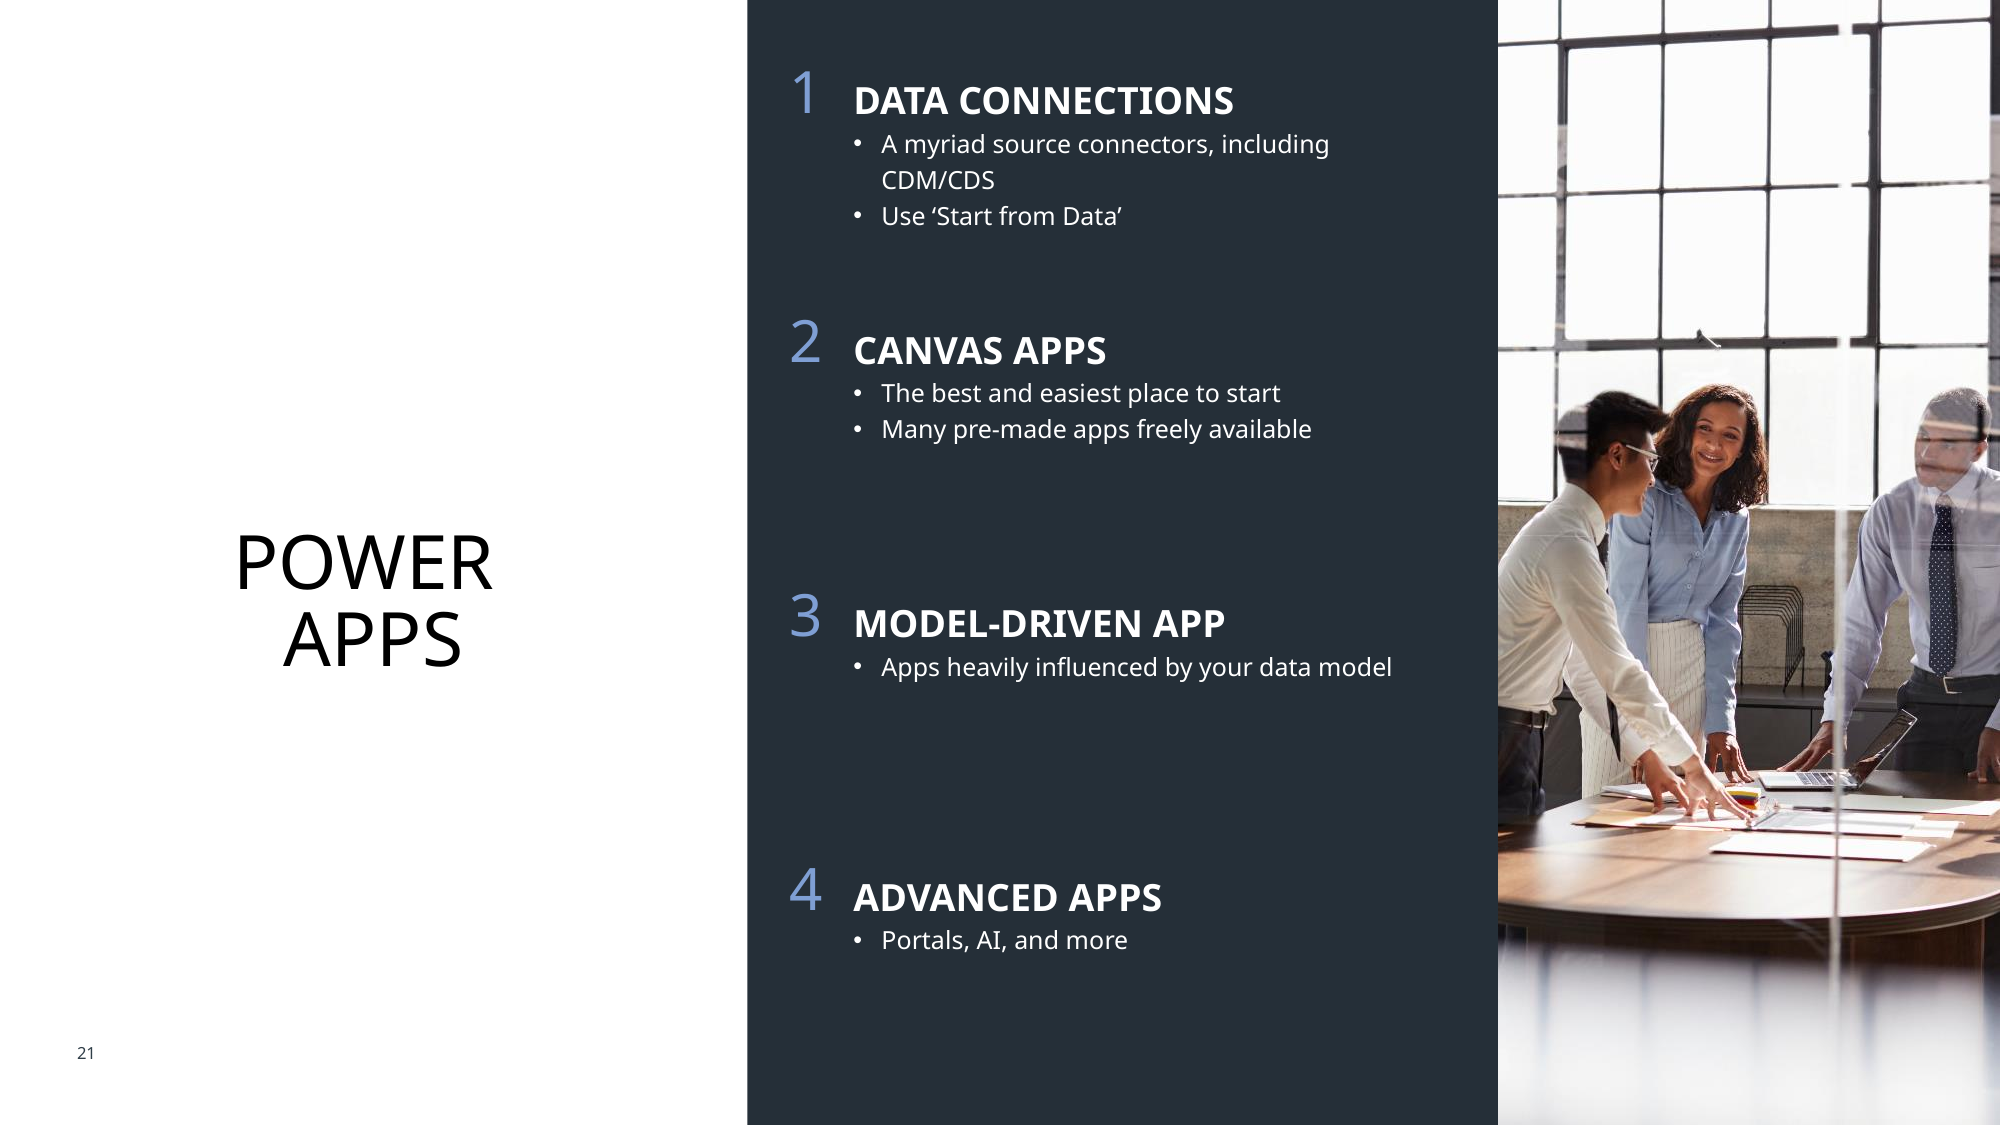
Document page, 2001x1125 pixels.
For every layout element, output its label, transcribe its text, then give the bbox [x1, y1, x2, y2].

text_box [789, 581, 1420, 783]
title power APPS [0, 528, 748, 597]
picture [1497, 0, 2000, 1125]
text_box [747, 0, 1497, 1125]
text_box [789, 58, 1420, 260]
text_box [789, 854, 1420, 1057]
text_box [789, 307, 1420, 510]
